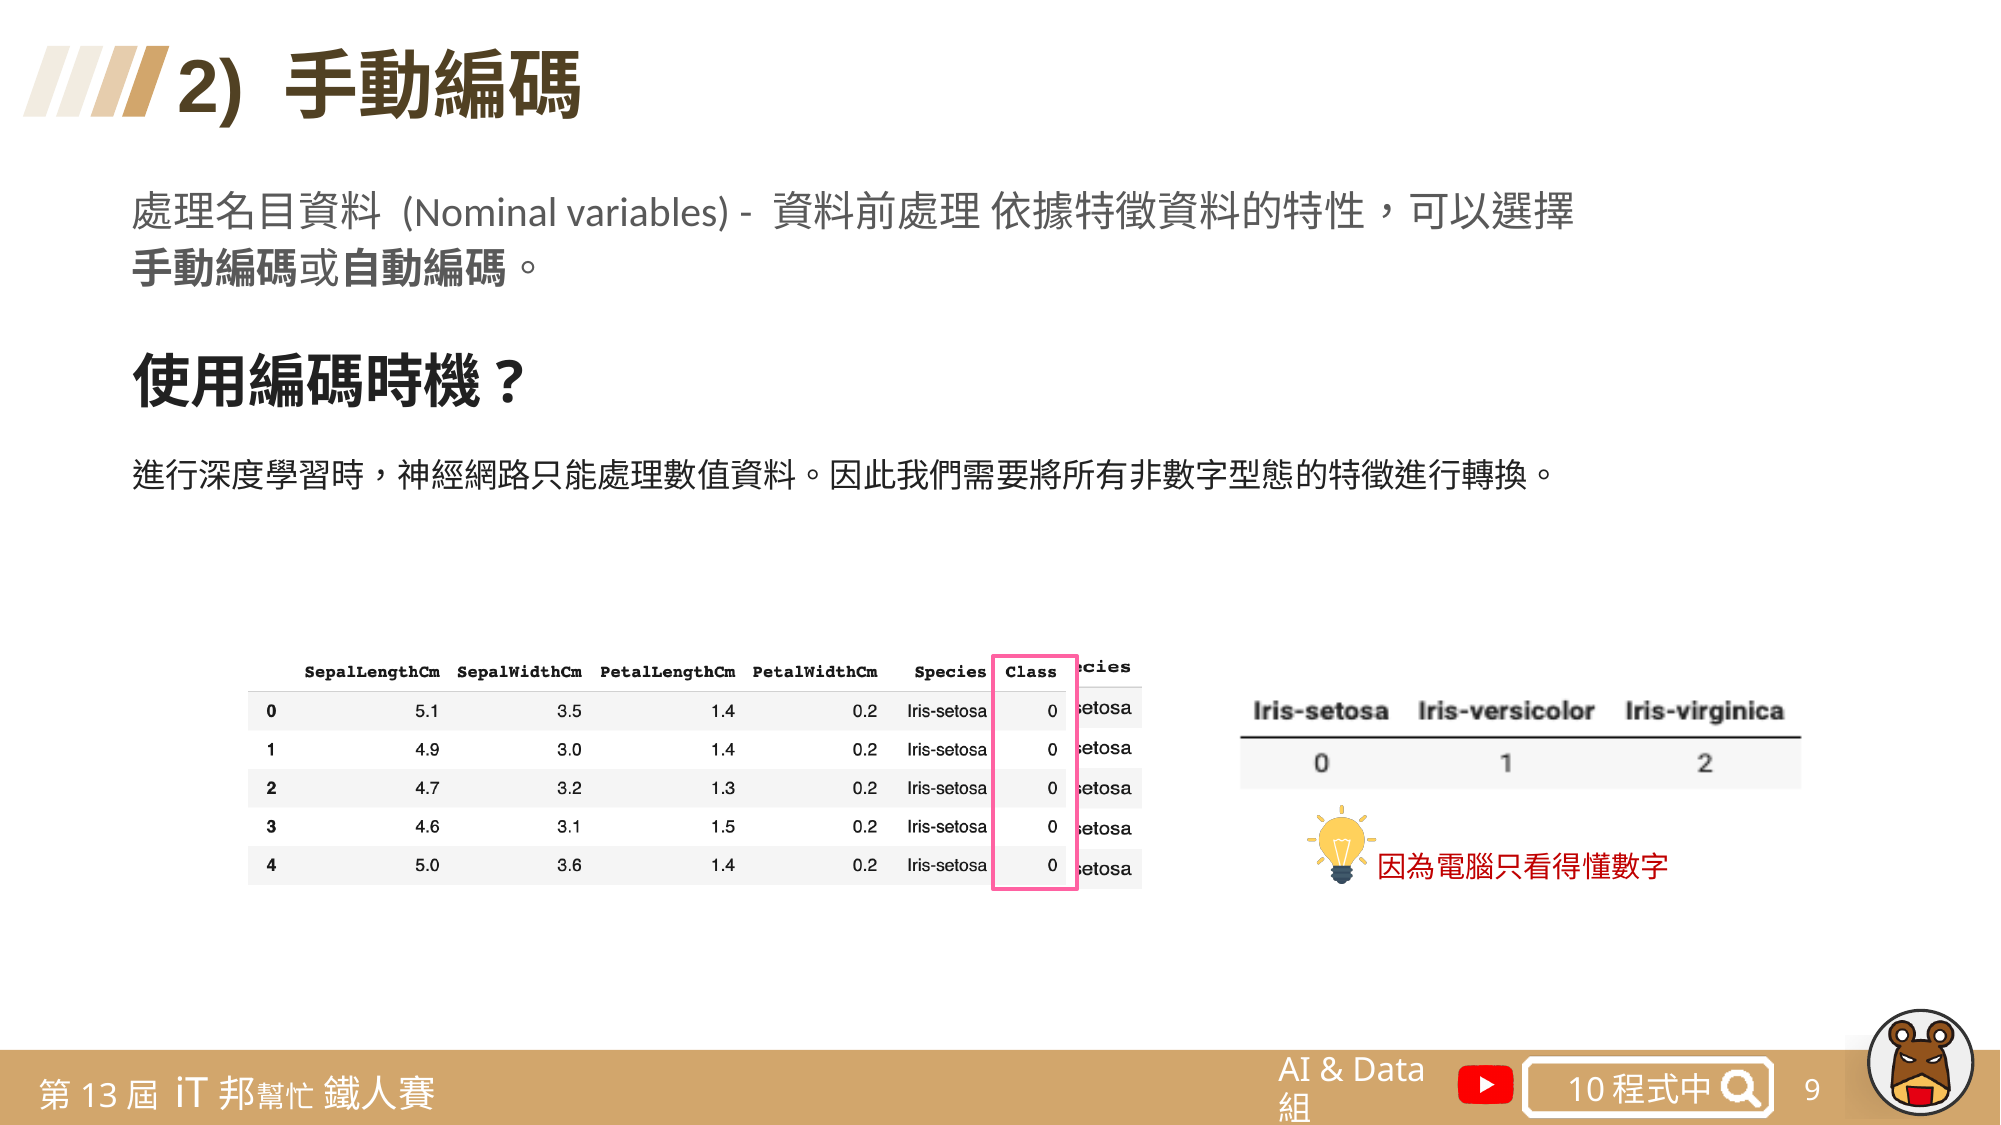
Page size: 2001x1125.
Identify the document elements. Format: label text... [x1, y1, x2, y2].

picture [1302, 805, 1381, 884]
picture [239, 641, 1146, 904]
picture [1871, 1012, 1971, 1112]
text_box 使用編碼時機? 進行深度學習時，神經網路只能處理數值資料。因此我們需要將所有非數字型態的特徵進行轉換。 [117, 337, 1610, 502]
picture [1213, 678, 1844, 802]
text_box 處理名目資料 (Nominal variables) - 資料前處理 依據特徵資料的特性，可以選擇 手動編碼或自動編碼。 [97, 161, 1671, 821]
picture [1410, 962, 1774, 1125]
list 2) 手動編碼 [162, 40, 1691, 138]
text_box 因為電腦只看得懂數字 [1362, 841, 1729, 891]
